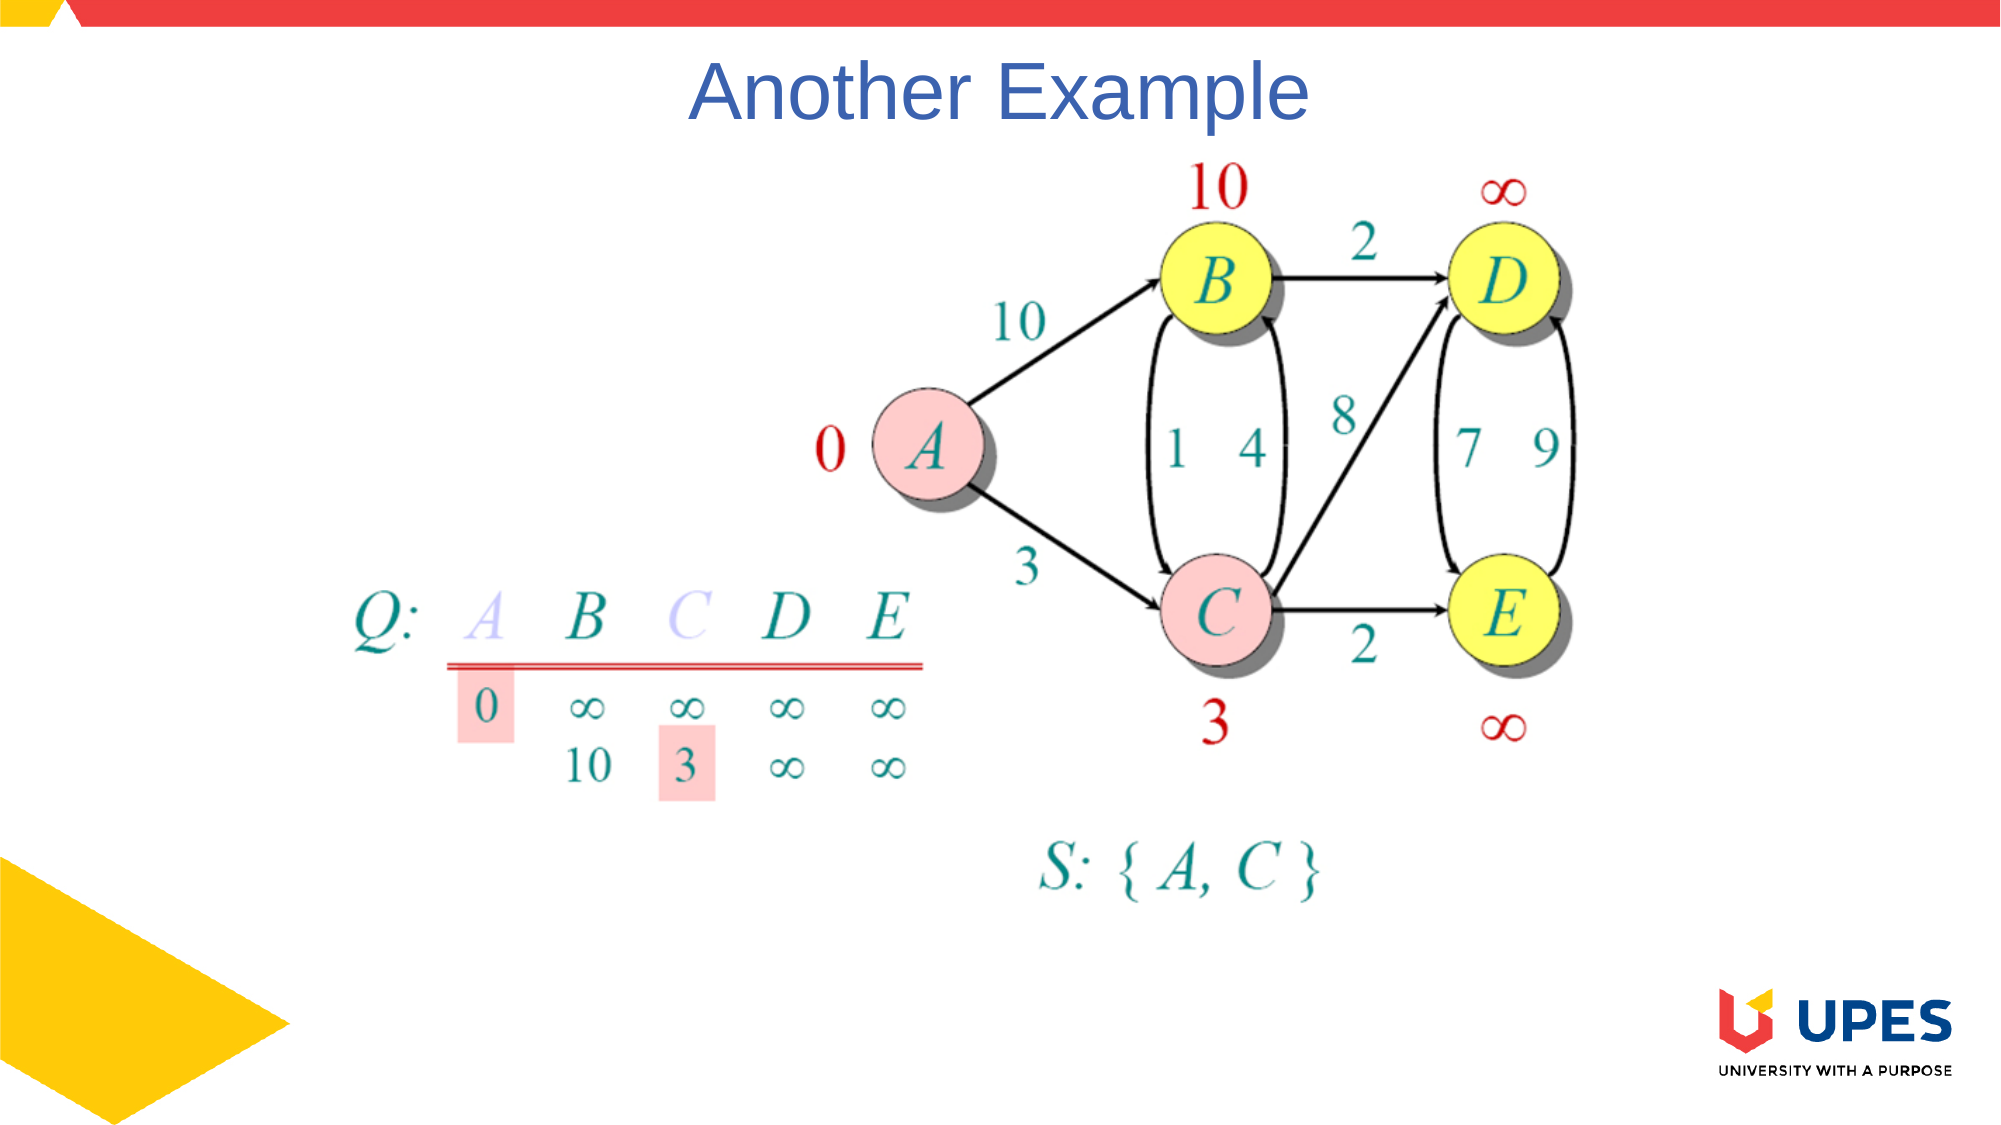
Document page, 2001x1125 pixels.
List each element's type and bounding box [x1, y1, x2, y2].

picture [0, 0, 2001, 1125]
title [286, 45, 1714, 180]
